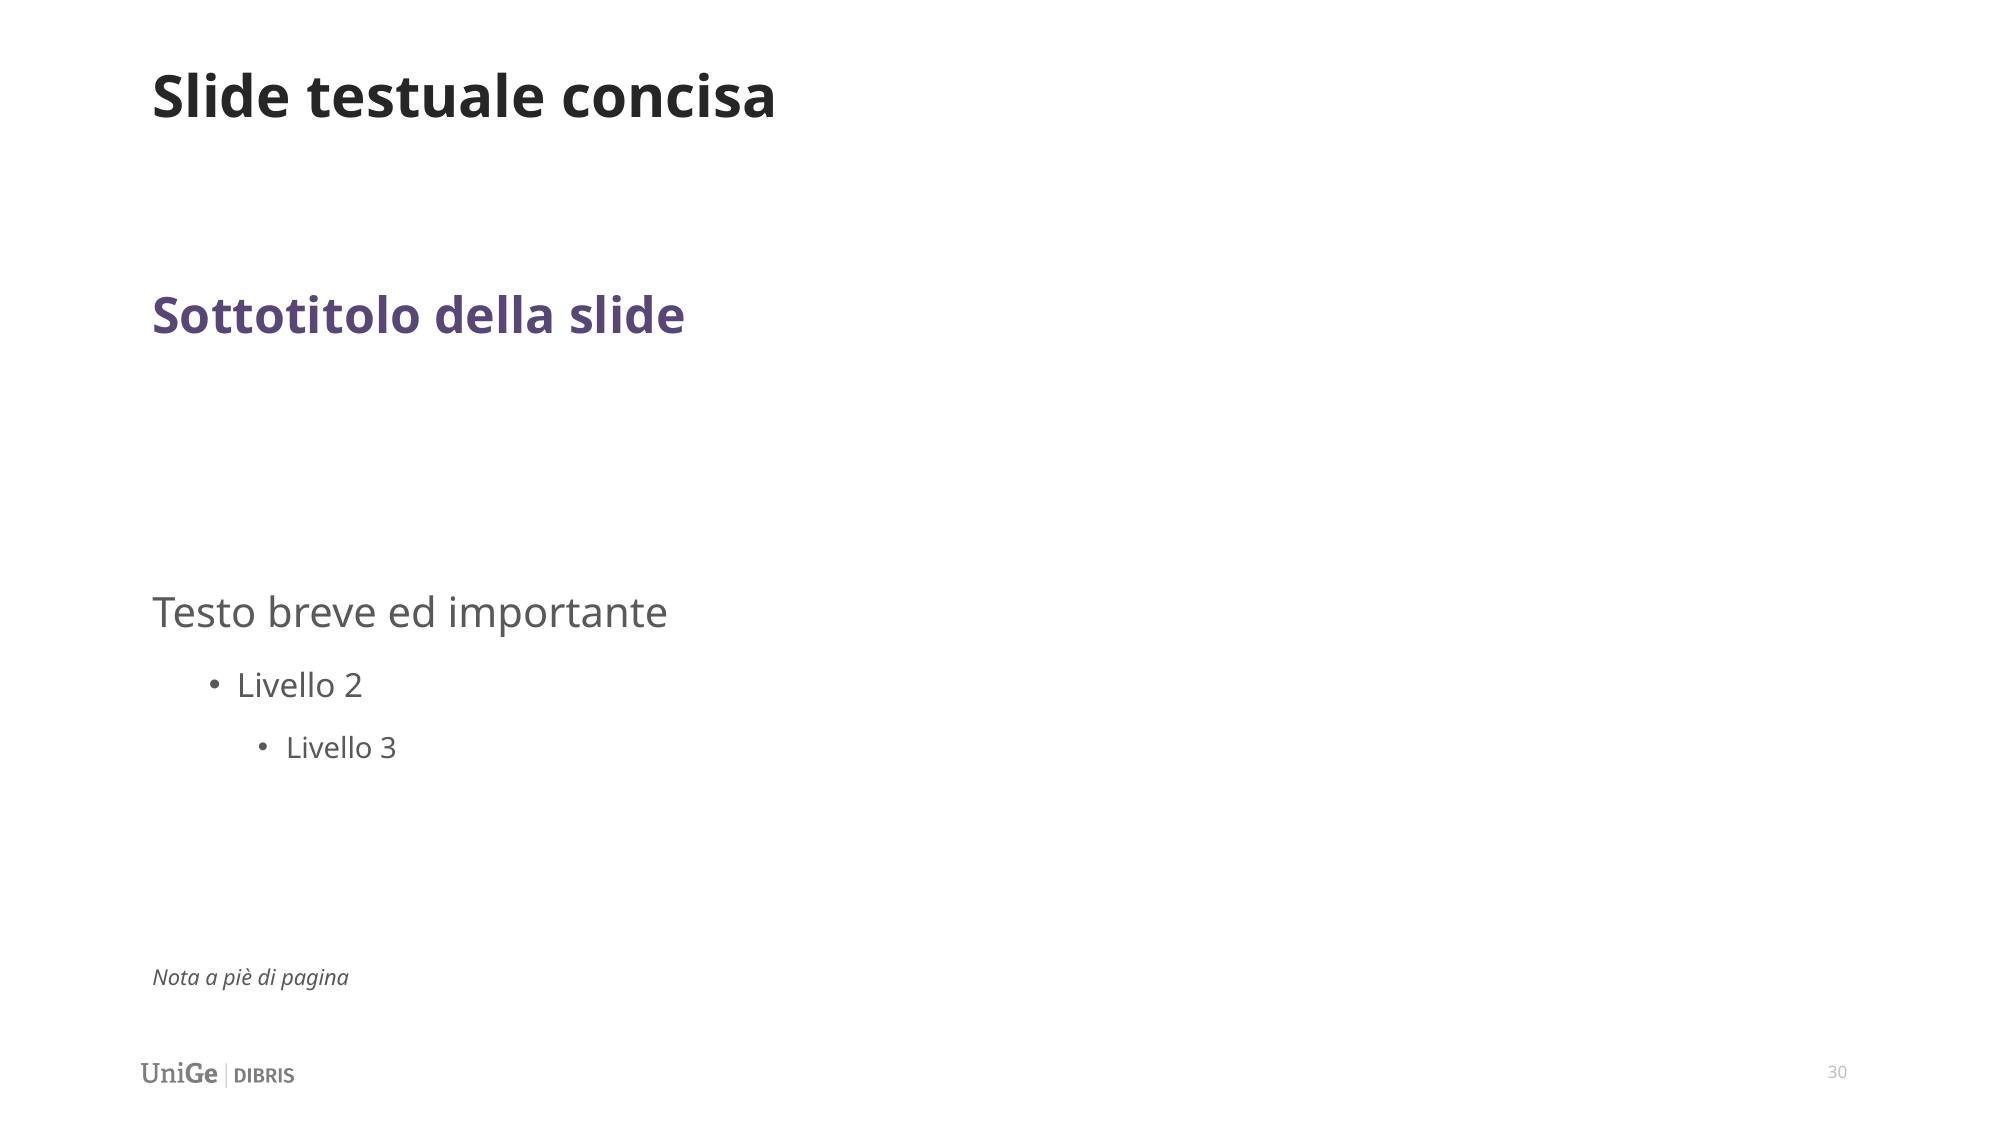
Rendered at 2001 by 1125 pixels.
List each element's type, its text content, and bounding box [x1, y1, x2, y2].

title Slide testuale concisa [137, 59, 1863, 222]
slide_number 30 [1412, 1042, 1863, 1103]
list Testo breve ed importante Livello 2 Livello 3 [137, 411, 1863, 914]
list Sottotitolo della slide [137, 254, 1863, 380]
list Nota a piè di pagina [137, 942, 1863, 1014]
